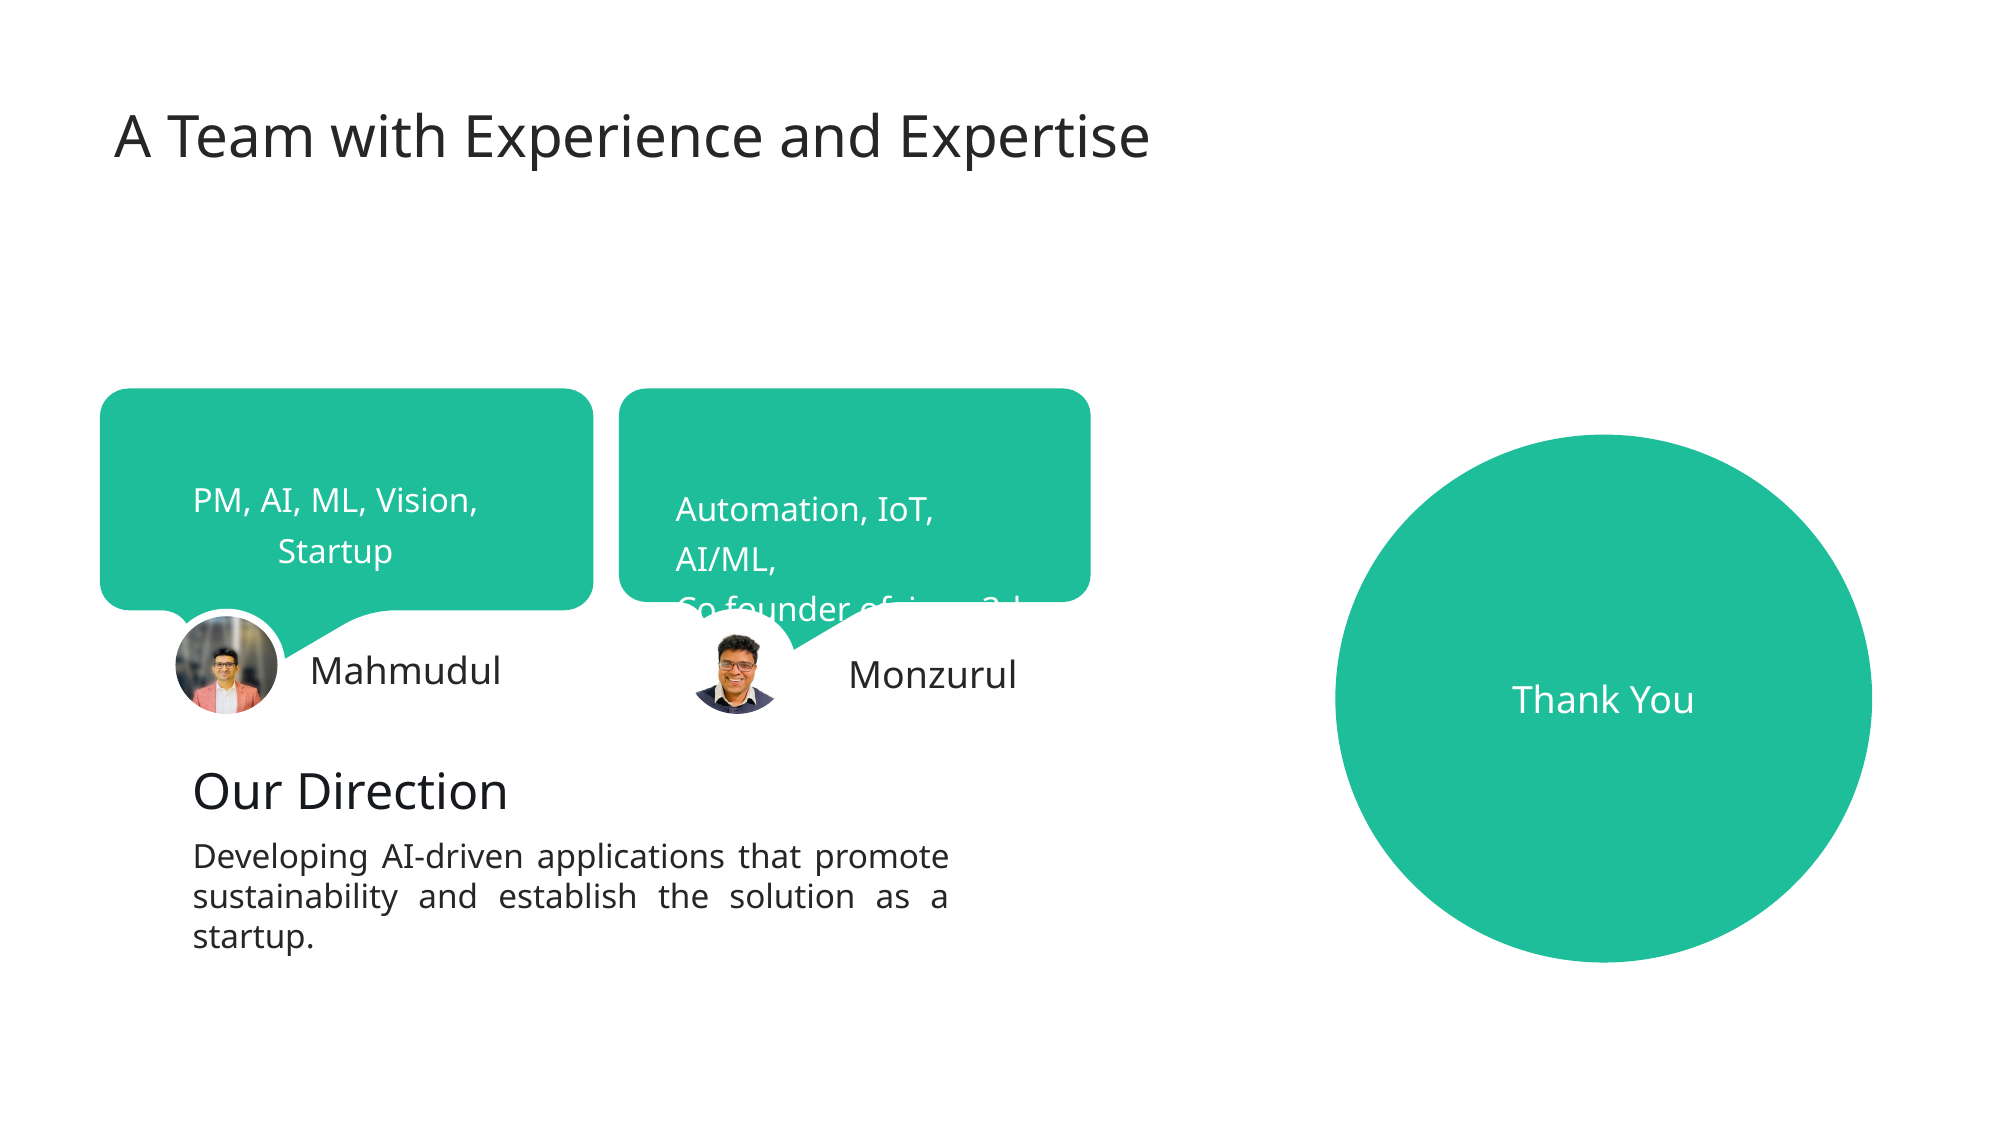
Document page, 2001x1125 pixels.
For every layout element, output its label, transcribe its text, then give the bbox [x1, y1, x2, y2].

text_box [99, 388, 1091, 909]
text_box Thank You [1334, 433, 1874, 964]
title A Team with Experience and Expertise [99, 91, 1900, 241]
